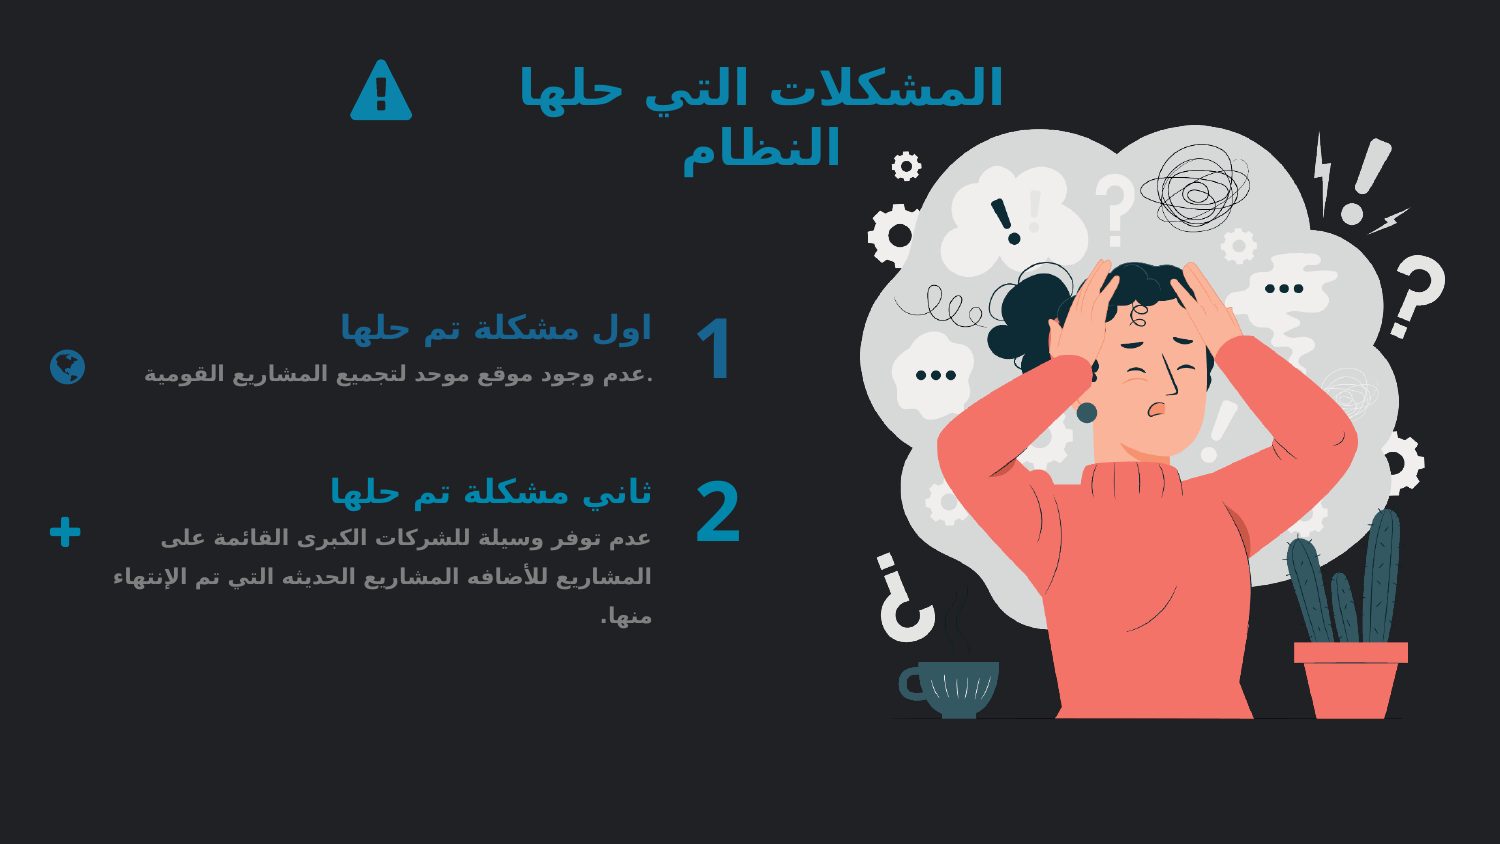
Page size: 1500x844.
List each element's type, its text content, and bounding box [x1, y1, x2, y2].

text_box 2 [668, 458, 768, 559]
text_box ثاني مشكلة تم حلها عدم توفر وسيلة للشركات الكبرى القائمة على المشاريع للأضافه المشاريع الحديثه التي تم الإنتهاء منها. [92, 442, 668, 675]
text_box [350, 59, 413, 121]
text_box اول مشكلة تم حلها عدم وجود موقع موحد لتجميع المشاريع القومية. [92, 278, 668, 433]
picture [860, 125, 1446, 719]
text_box المشكلات التي حلها النظام [450, 48, 1075, 184]
text_box [50, 349, 85, 385]
text_box 1 [666, 295, 767, 396]
text_box [49, 516, 81, 547]
